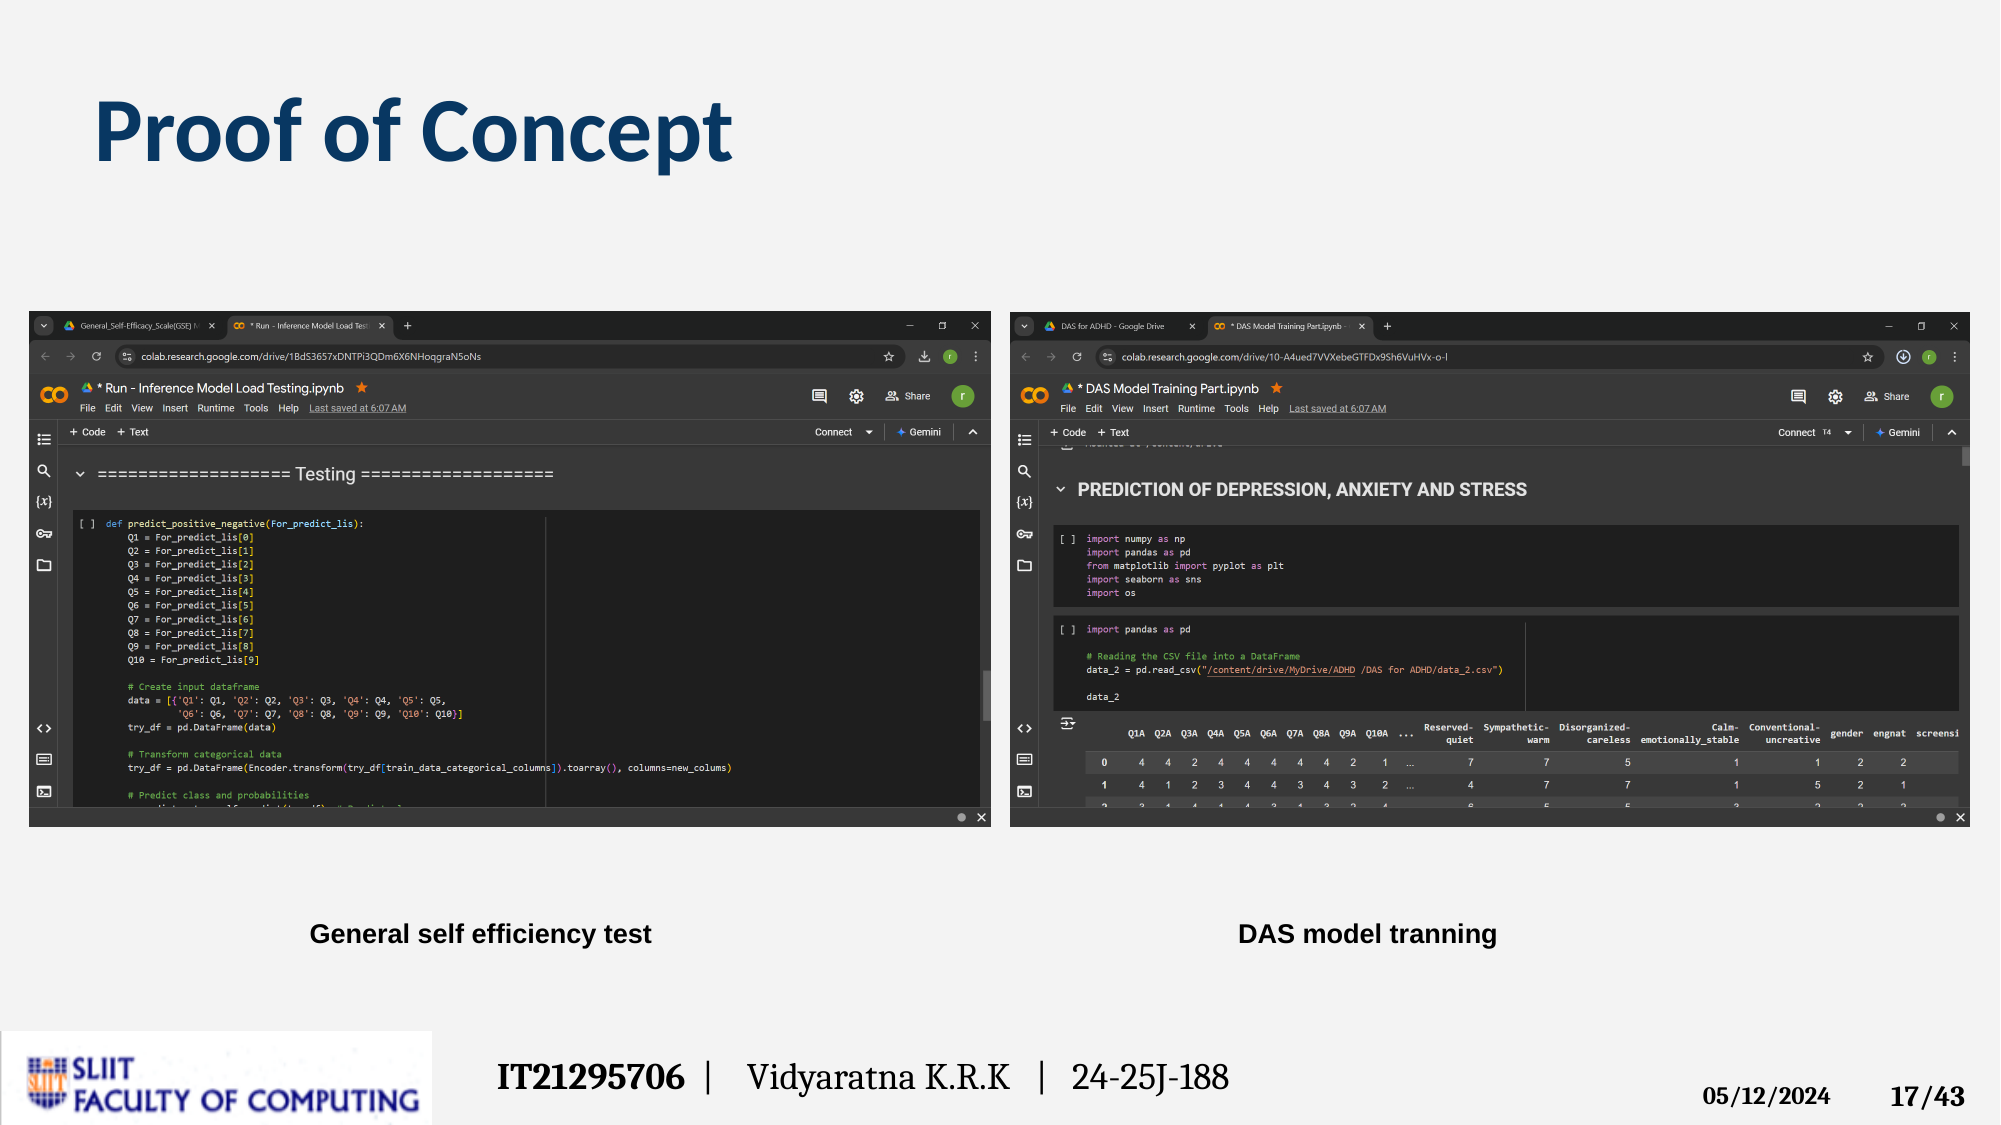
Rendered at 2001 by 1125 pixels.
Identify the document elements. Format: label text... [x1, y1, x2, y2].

picture [0, 1031, 432, 1125]
picture [29, 311, 991, 828]
text_box DAS model tranning [1223, 896, 1654, 964]
text_box General self efficiency test [294, 896, 726, 964]
title Proof of Concept [94, 70, 926, 258]
text_box IT21295706 | Vidyaratna K.R.K | 24-25J-188 [481, 1072, 1465, 1121]
picture [1010, 311, 1970, 827]
slide_number 17/43 [1885, 1076, 2000, 1125]
footer 05/12/2024 [1700, 1078, 1885, 1125]
